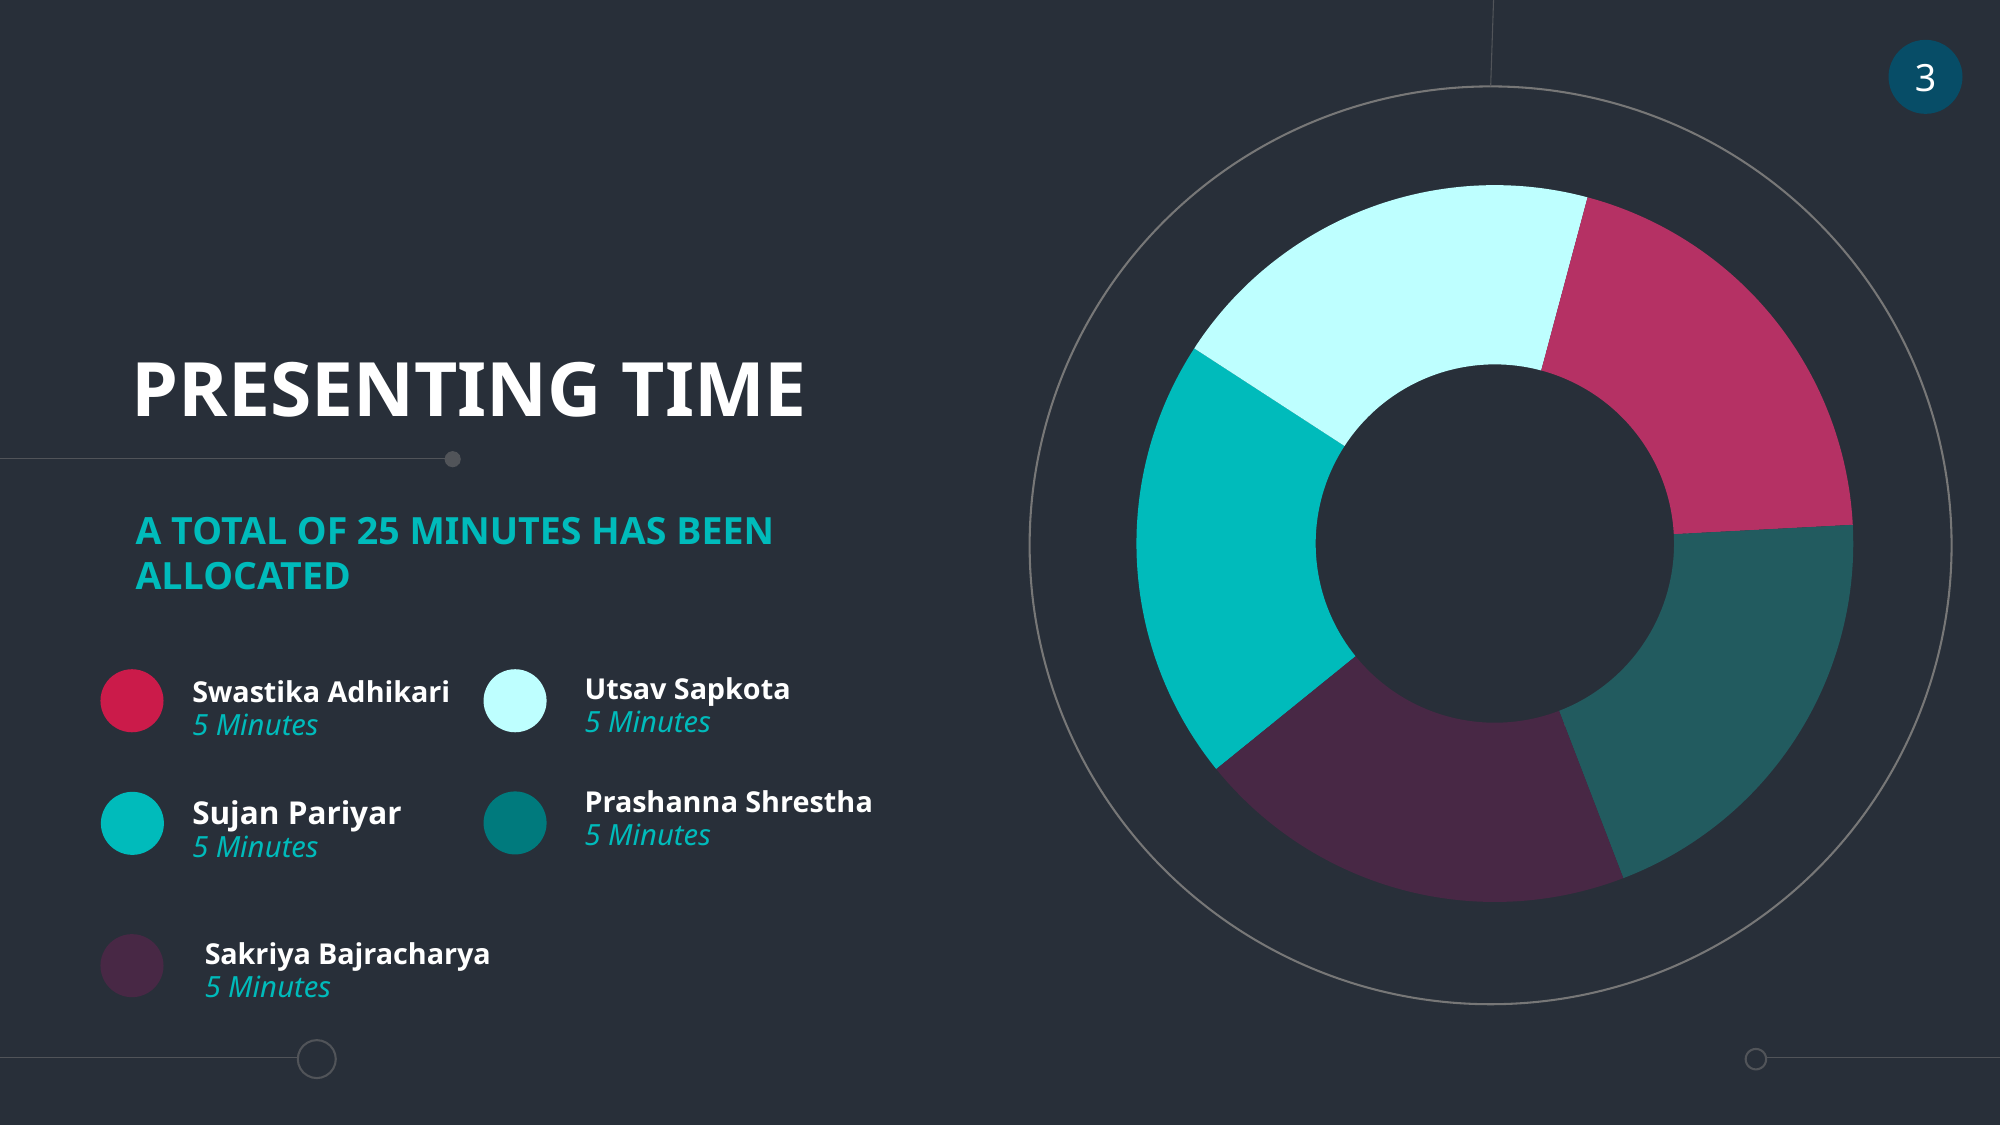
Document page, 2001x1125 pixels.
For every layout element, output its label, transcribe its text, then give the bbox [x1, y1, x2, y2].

text_box A TOTAL OF 25 MINUTES HAS BEEN ALLOCATED [135, 507, 966, 673]
text_box [296, 1039, 337, 1080]
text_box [1029, 0, 1952, 1005]
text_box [100, 648, 880, 1013]
text_box PRESENTING TIME [131, 239, 864, 433]
text_box [444, 451, 461, 468]
text_box [1744, 1047, 1768, 1071]
text_box 3 [1952, 49, 1964, 105]
